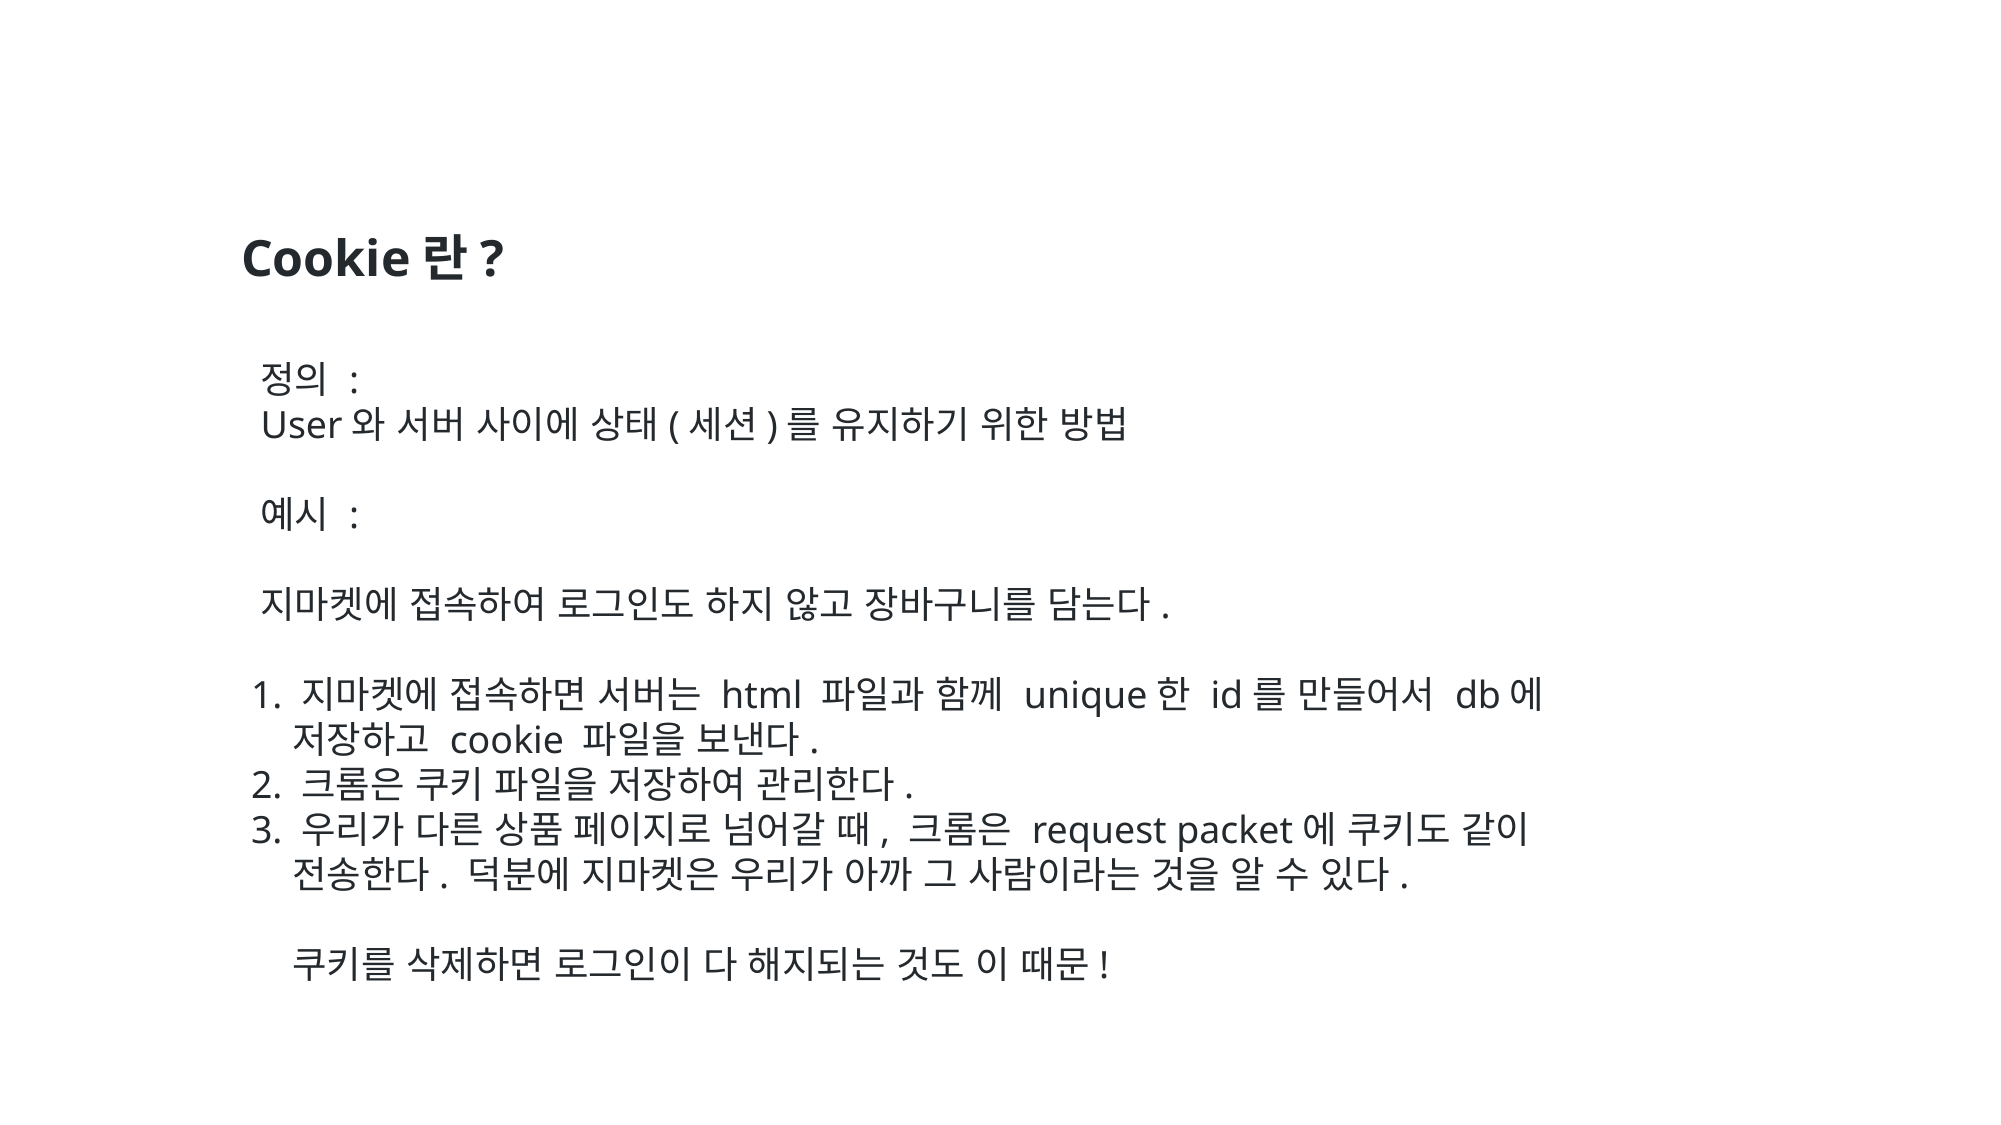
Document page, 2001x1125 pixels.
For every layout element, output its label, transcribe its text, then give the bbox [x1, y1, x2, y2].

text_box Cookie란? 정의 : User와 서버 사이에 상태(세션)를 유지하기 위한 방법 예시 : 지마켓에 접속하여 로그인도 하지 않고 장바구니를 담는다. 1. 지마켓에 접속하면 서버는 html 파일과 함께 unique한 id를 만들어서 db에 저장하고 cookie 파일을 보낸다. 2. 크롬은 쿠키 파일을 저장하여 관리한다. 3. 우리가 다른 상품 페이지로 넘어갈 때, 크롬은 request packet에 쿠키도 같이 전송한다. 덕분에 지마켓은 우리가 아까 그 사람이라는 것을 알 수 있다. 쿠키를 삭제하면 로그인이 다 해지되는 것도 이 때문! [226, 219, 1659, 994]
